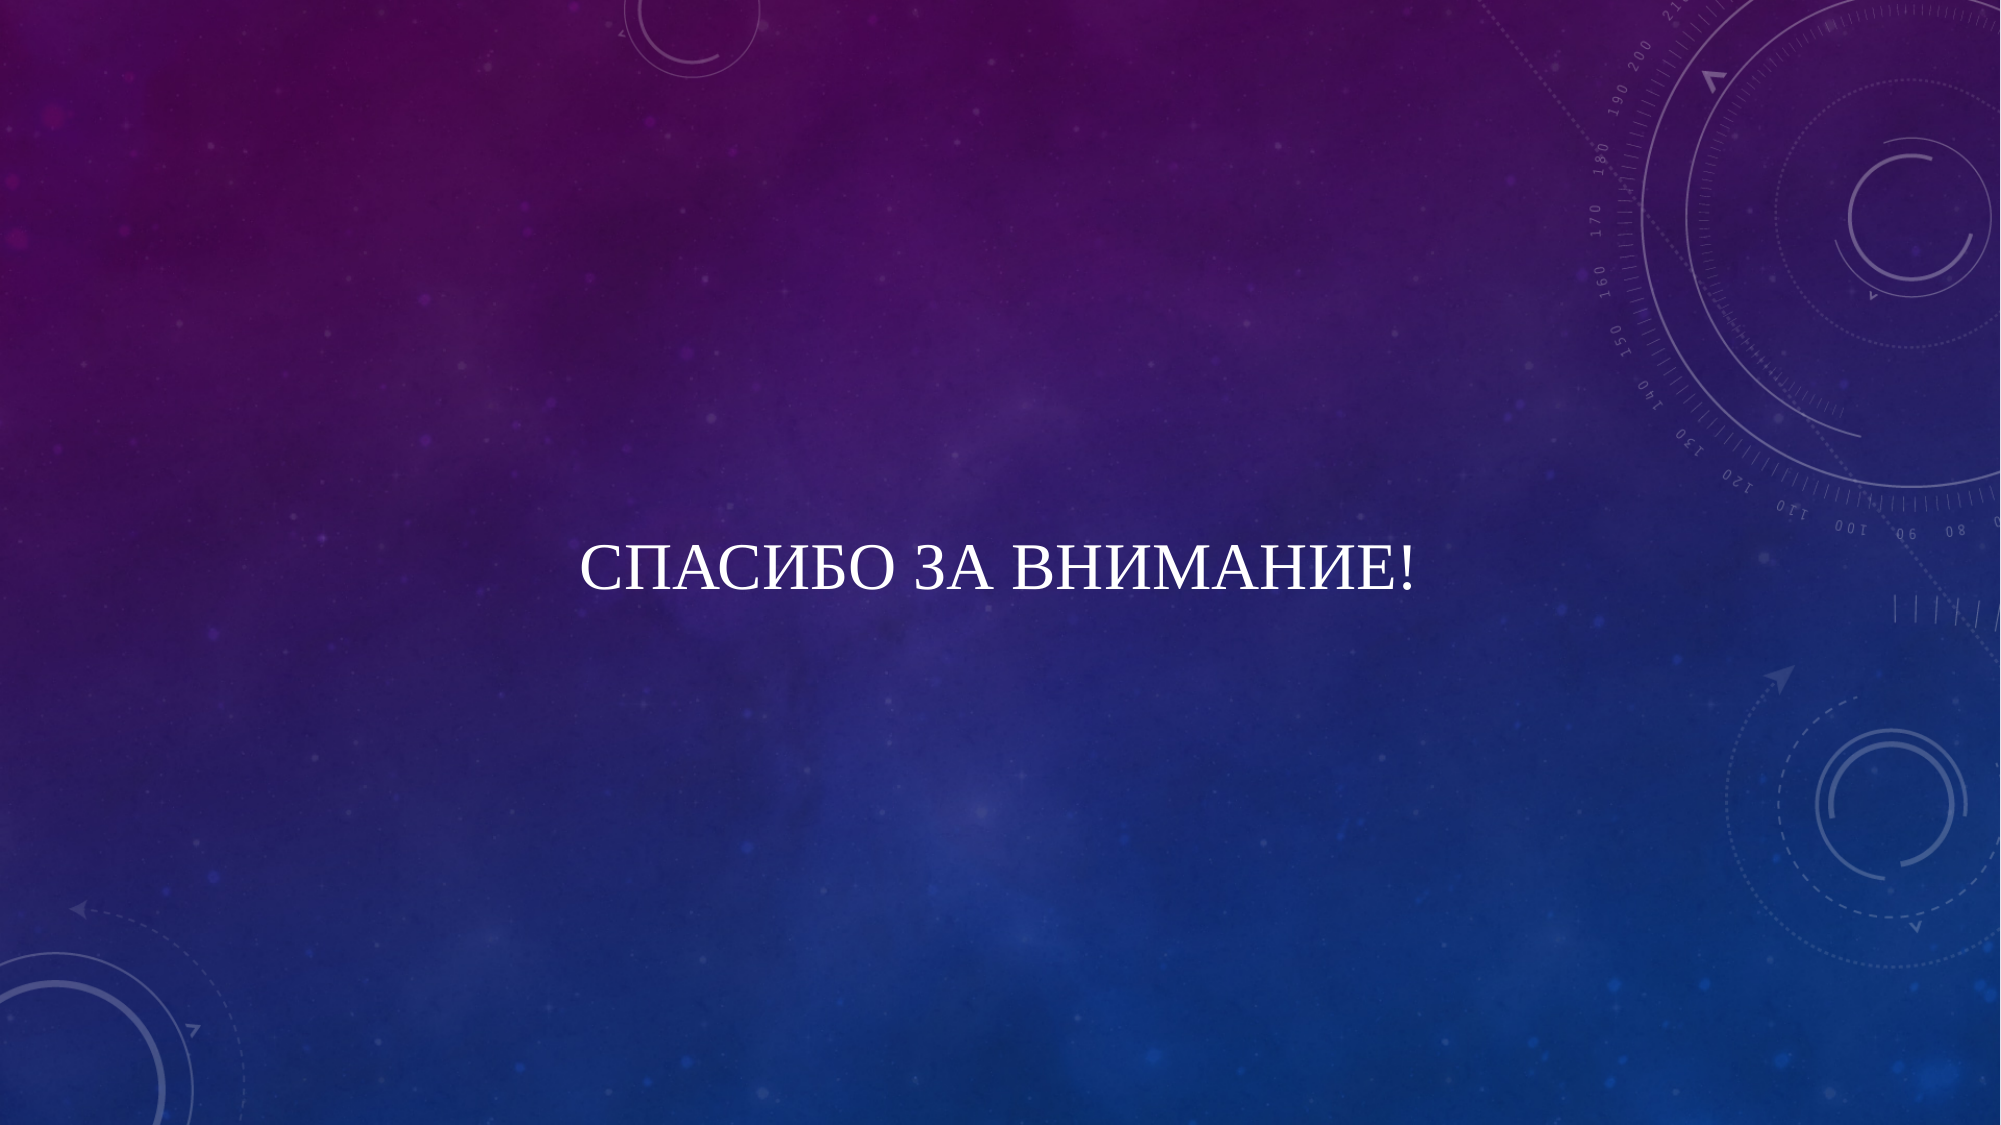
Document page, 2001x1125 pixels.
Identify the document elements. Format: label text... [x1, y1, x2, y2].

title Спасибо за внимание! [0, 0, 2000, 1125]
